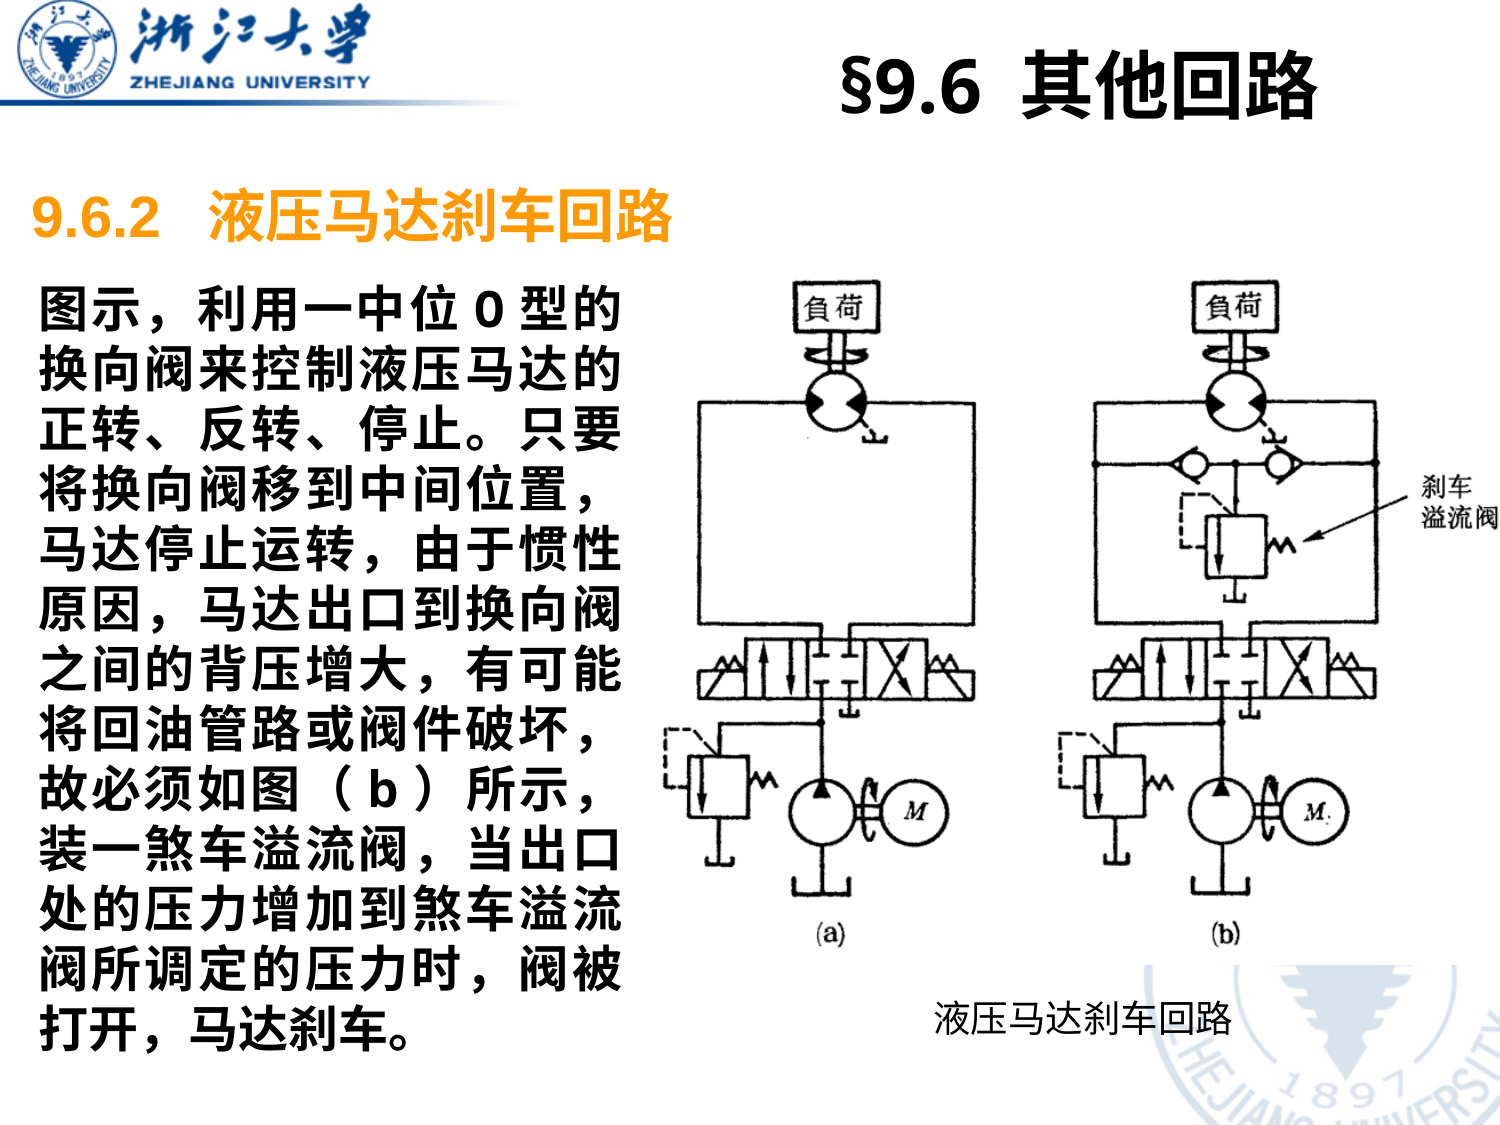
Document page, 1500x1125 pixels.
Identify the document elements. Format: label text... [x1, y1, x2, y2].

text_box 图示，利用一中位O型的换向阀来控制液压马达的正转、反转、停止。只要将换向阀移到中间位置，马达停止运转，由于惯性原因，马达出口到换向阀之间的背压增大，有可能将回油管路或阀件破坏，故必须如图（b）所示，装一煞车溢流阀，当出口处的压力增加到煞车溢流阀所调定的压力时，阀被打开，马达刹车。 [23, 270, 637, 1065]
picture [0, 0, 1500, 1125]
text_box 9.6.2 液压马达刹车回路 [16, 171, 689, 257]
text_box 液压马达刹车回路 [918, 987, 1257, 1048]
text_box §9.6 其他回路 [823, 30, 1335, 136]
